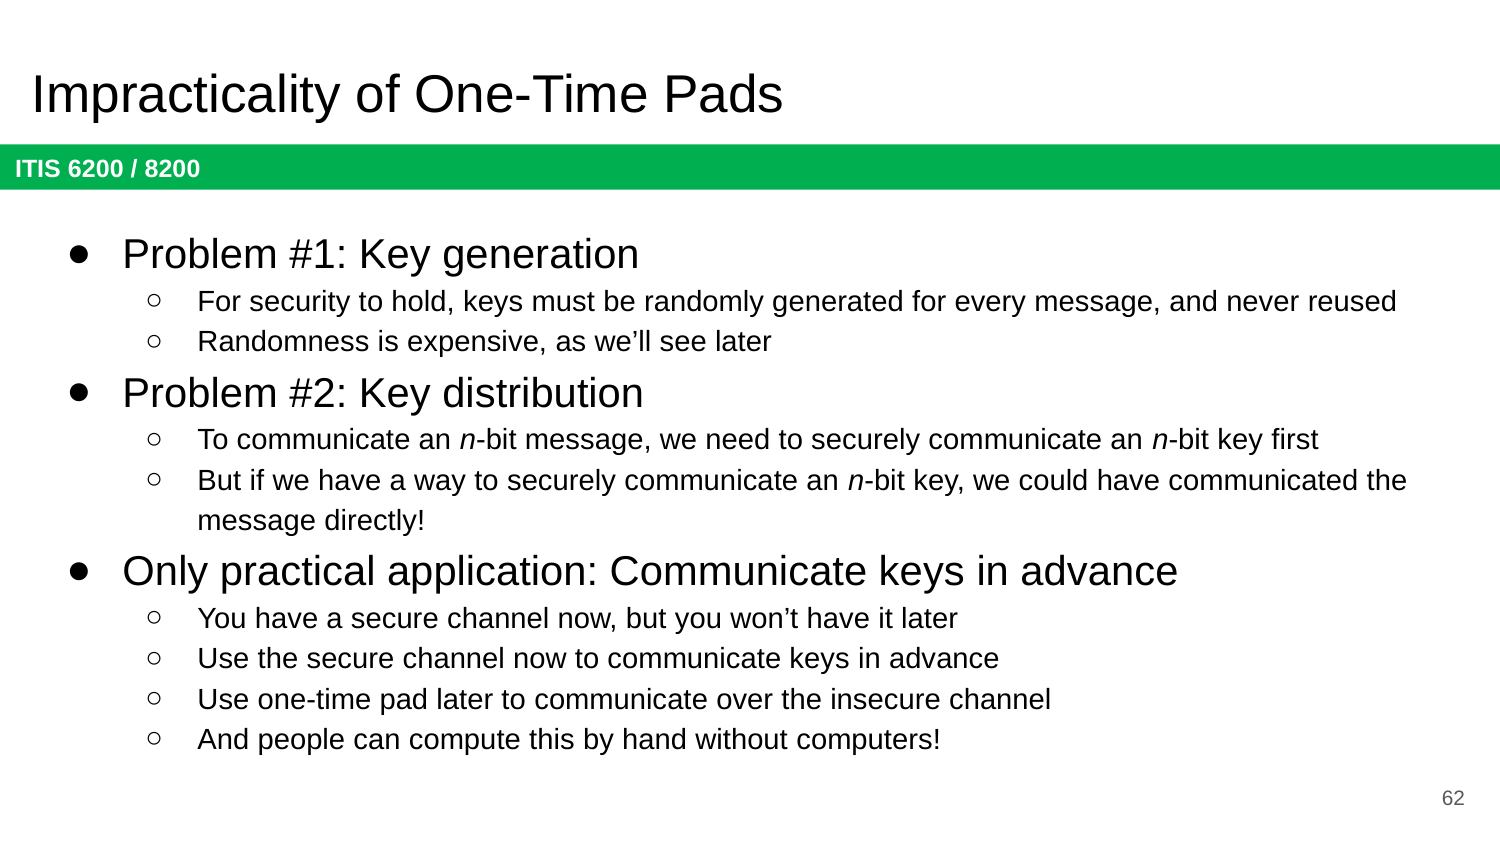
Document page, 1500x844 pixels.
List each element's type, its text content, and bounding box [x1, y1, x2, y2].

list Problem #1: Key generation For security to hold, keys must be randomly generated for every message, and never reused Randomness is expensive, as we’ll see later Problem #2: Key distribution To communicate an n-bit message, we need to securely communicate an n-bit key first But if we have a way to securely communicate an n-bit key, we could have communicated the message directly! Only practical application: Communicate keys in advance You have a secure channel now, but you won’t have it later Use the secure channel now to communicate keys in advance Use one-time pad later to communicate over the insecure channel And people can compute this by hand without computers! [32, 204, 1431, 823]
slide_number 62 [1389, 764, 1480, 830]
title Impracticality of One-Time Pads [16, 44, 1415, 139]
